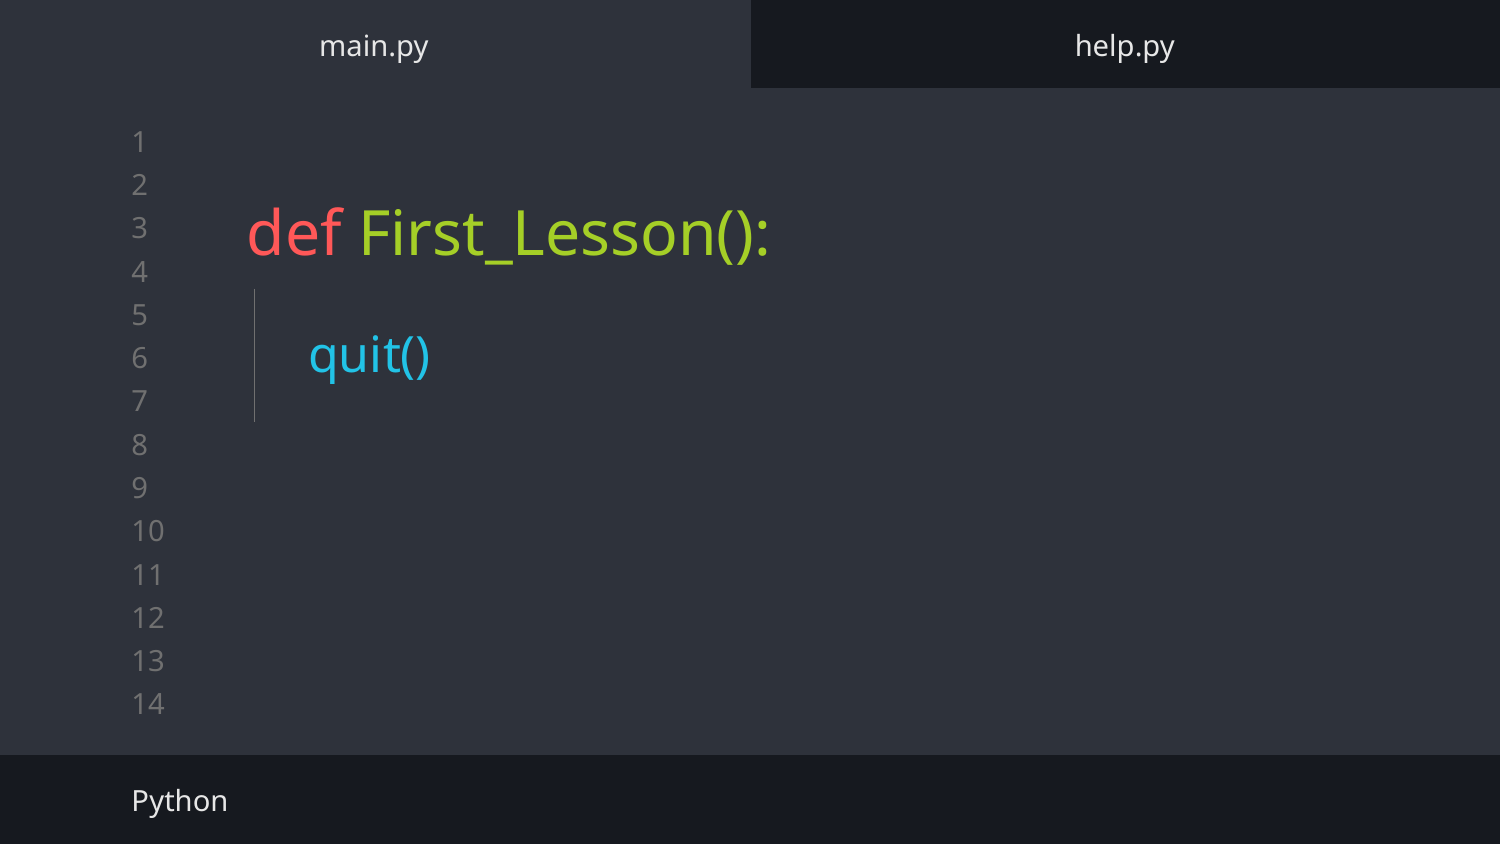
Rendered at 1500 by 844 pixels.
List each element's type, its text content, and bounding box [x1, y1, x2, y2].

subtitle help.py [750, 15, 1500, 74]
subtitle Python [116, 770, 915, 829]
title def First_Lesson(): [231, 187, 1182, 273]
subtitle main.py [0, 15, 749, 74]
subtitle quit() [293, 291, 1375, 414]
